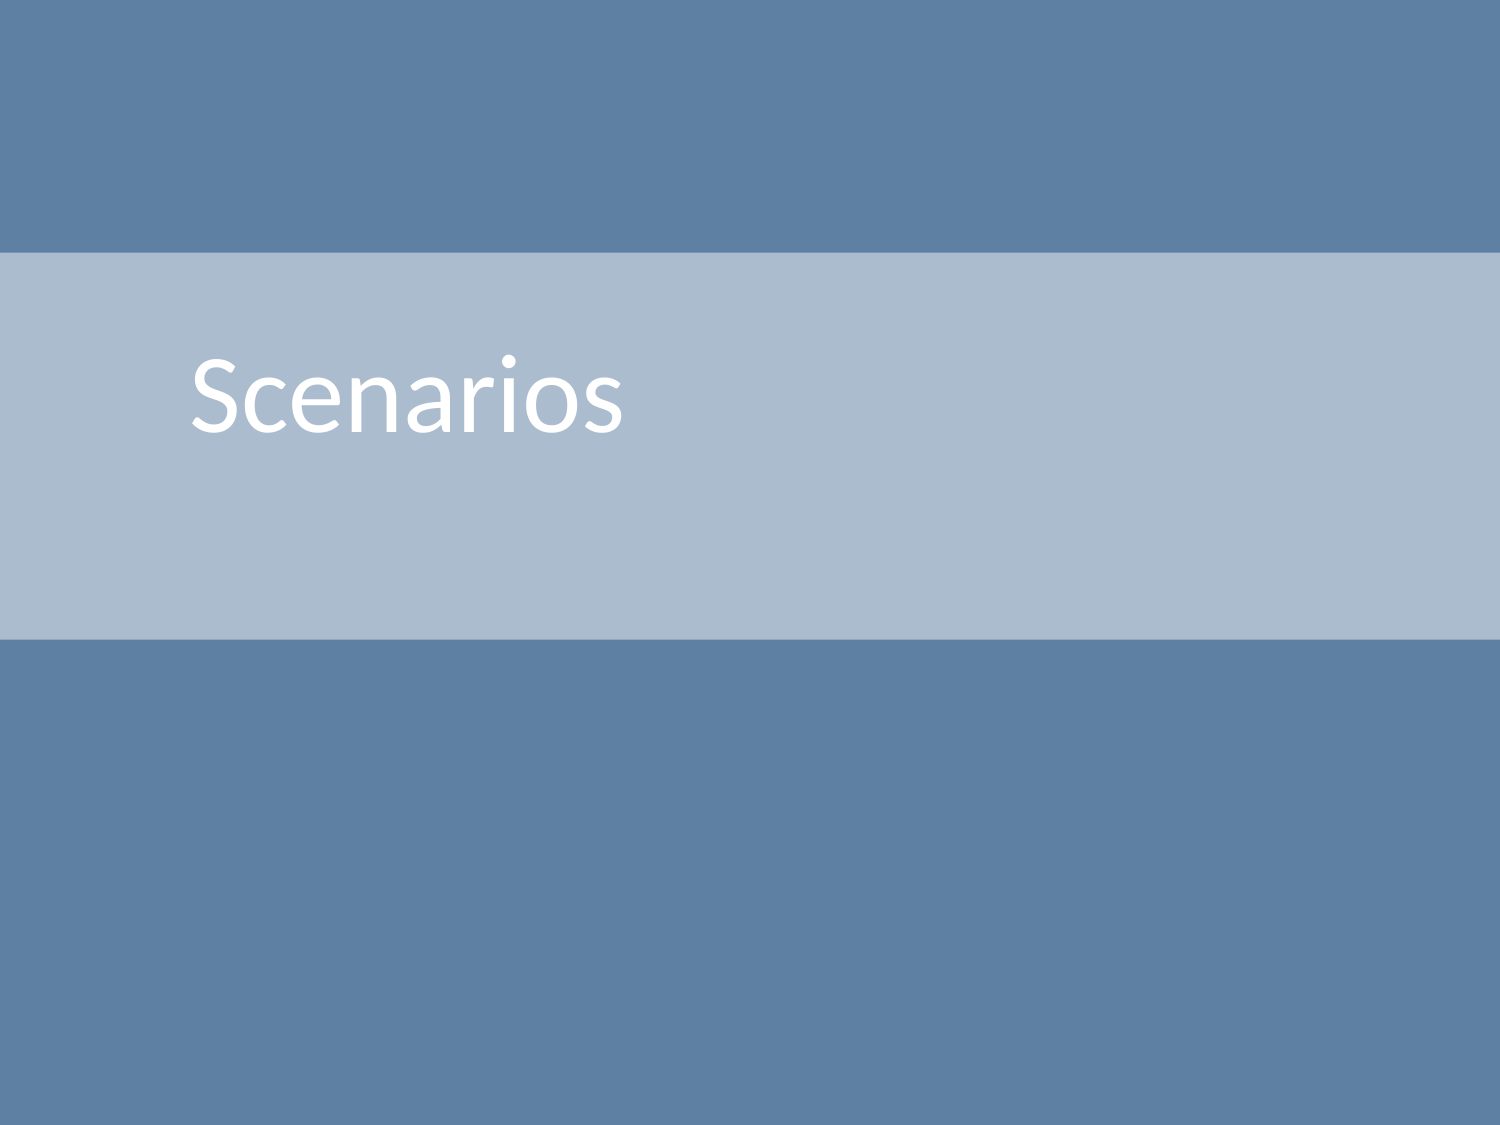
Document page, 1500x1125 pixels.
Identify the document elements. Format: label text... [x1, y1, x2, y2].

text_box [0, 251, 1500, 641]
text_box Scenarios [174, 312, 1288, 463]
